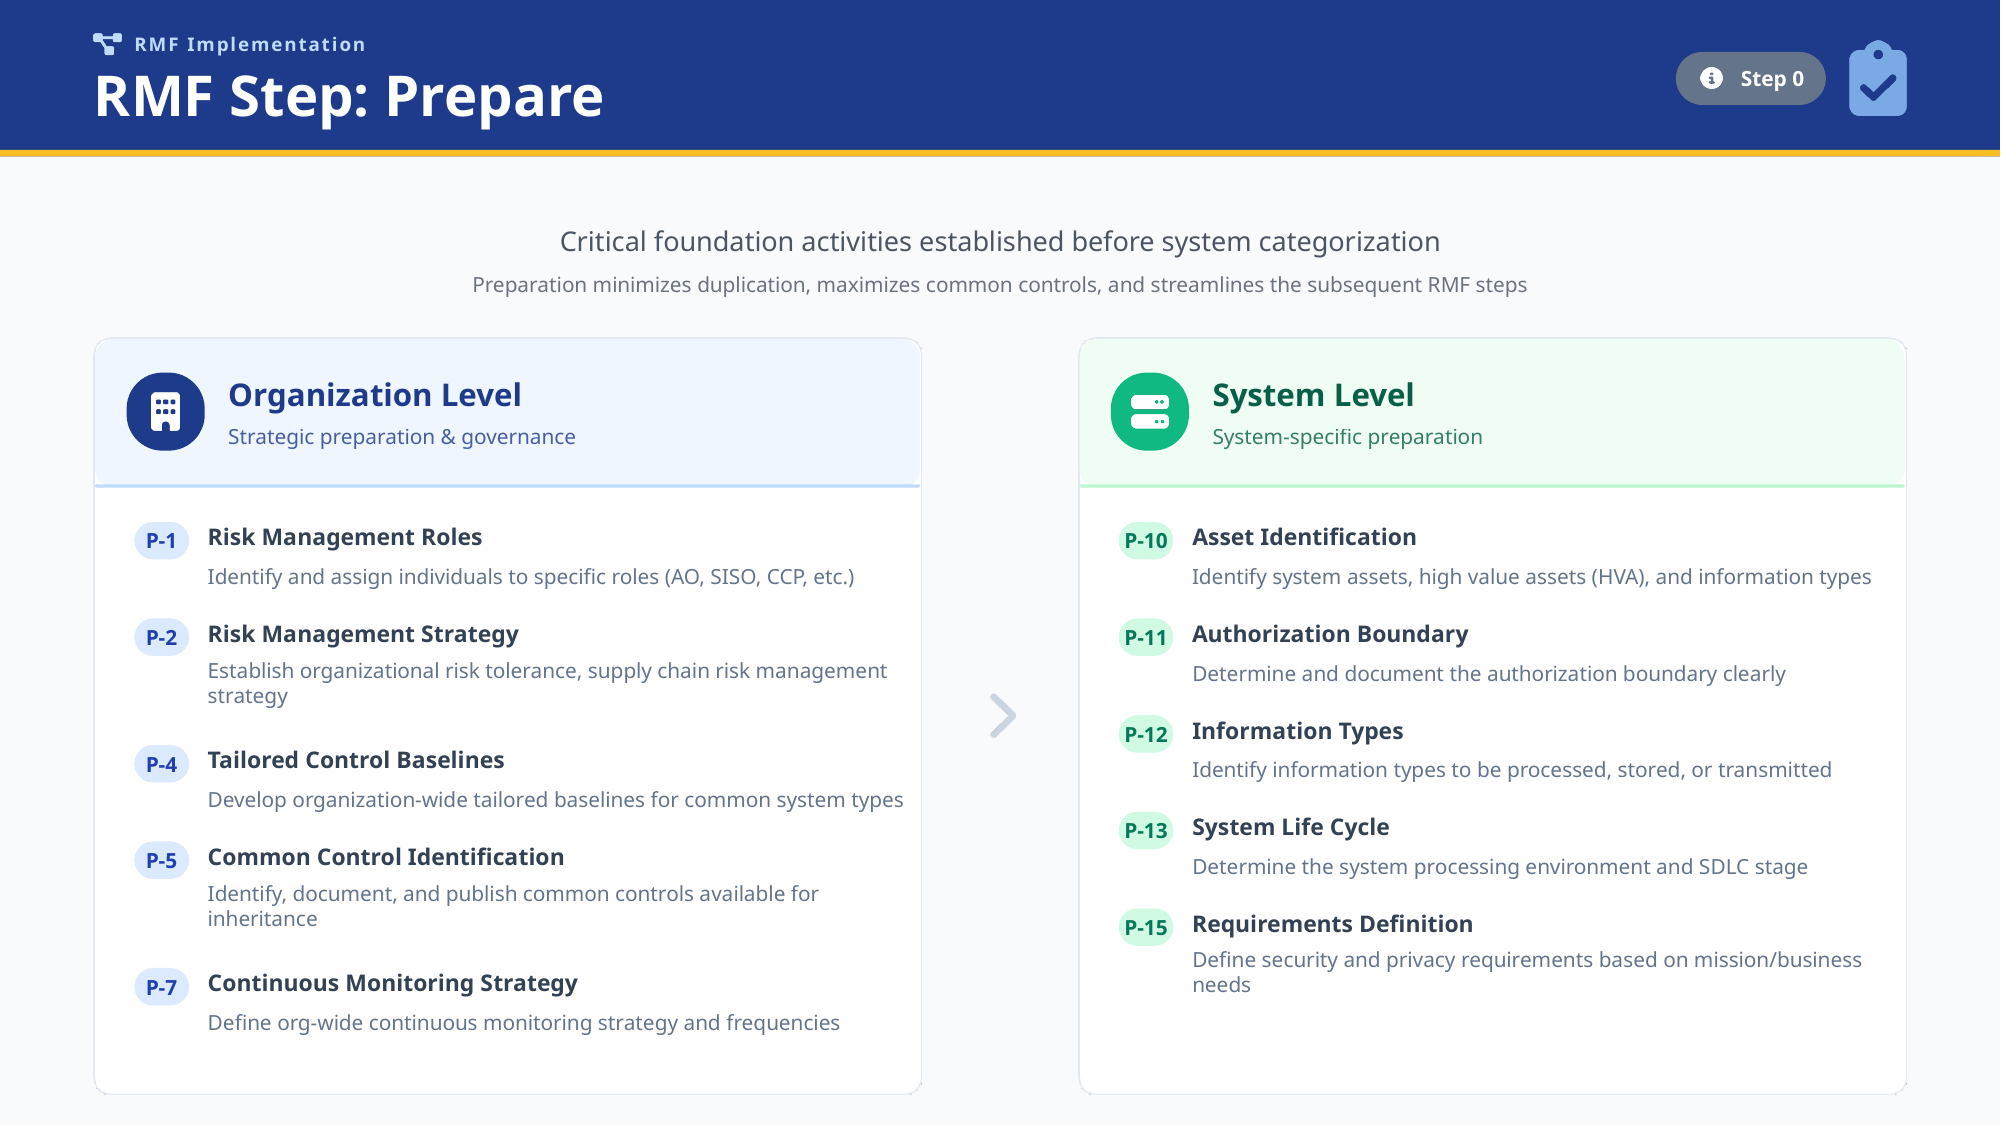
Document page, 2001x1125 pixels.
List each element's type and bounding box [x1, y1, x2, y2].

picture [984, 690, 1016, 741]
text_box [0, 0, 2000, 1125]
picture [1849, 40, 1907, 116]
picture [1078, 337, 1907, 1095]
picture [93, 337, 922, 1095]
picture [1700, 67, 1723, 90]
picture [93, 31, 122, 57]
